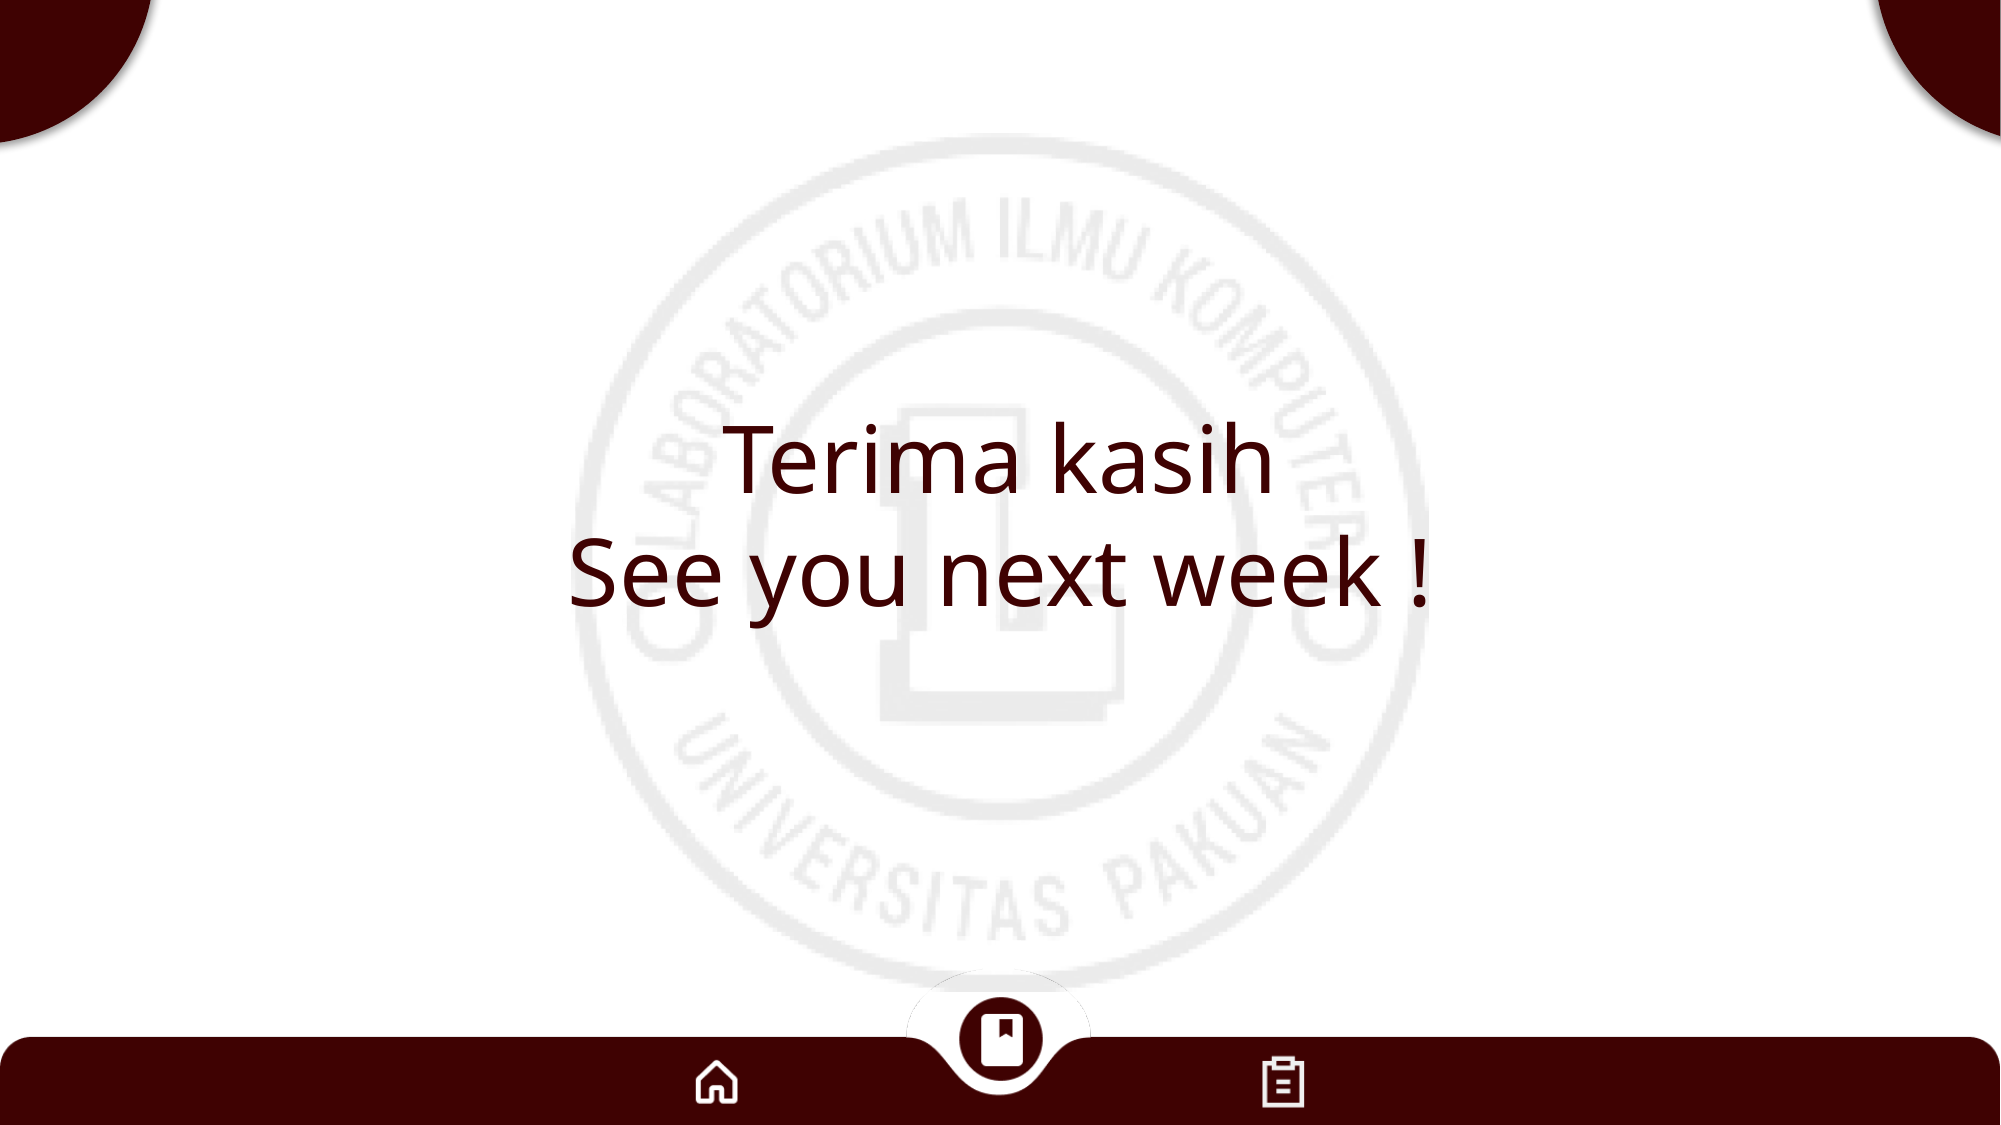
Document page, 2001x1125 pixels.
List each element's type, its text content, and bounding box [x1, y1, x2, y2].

title Terima kasih See you next week ! [374, 492, 1626, 633]
picture [0, 633, 2000, 1125]
picture [571, 133, 1429, 492]
